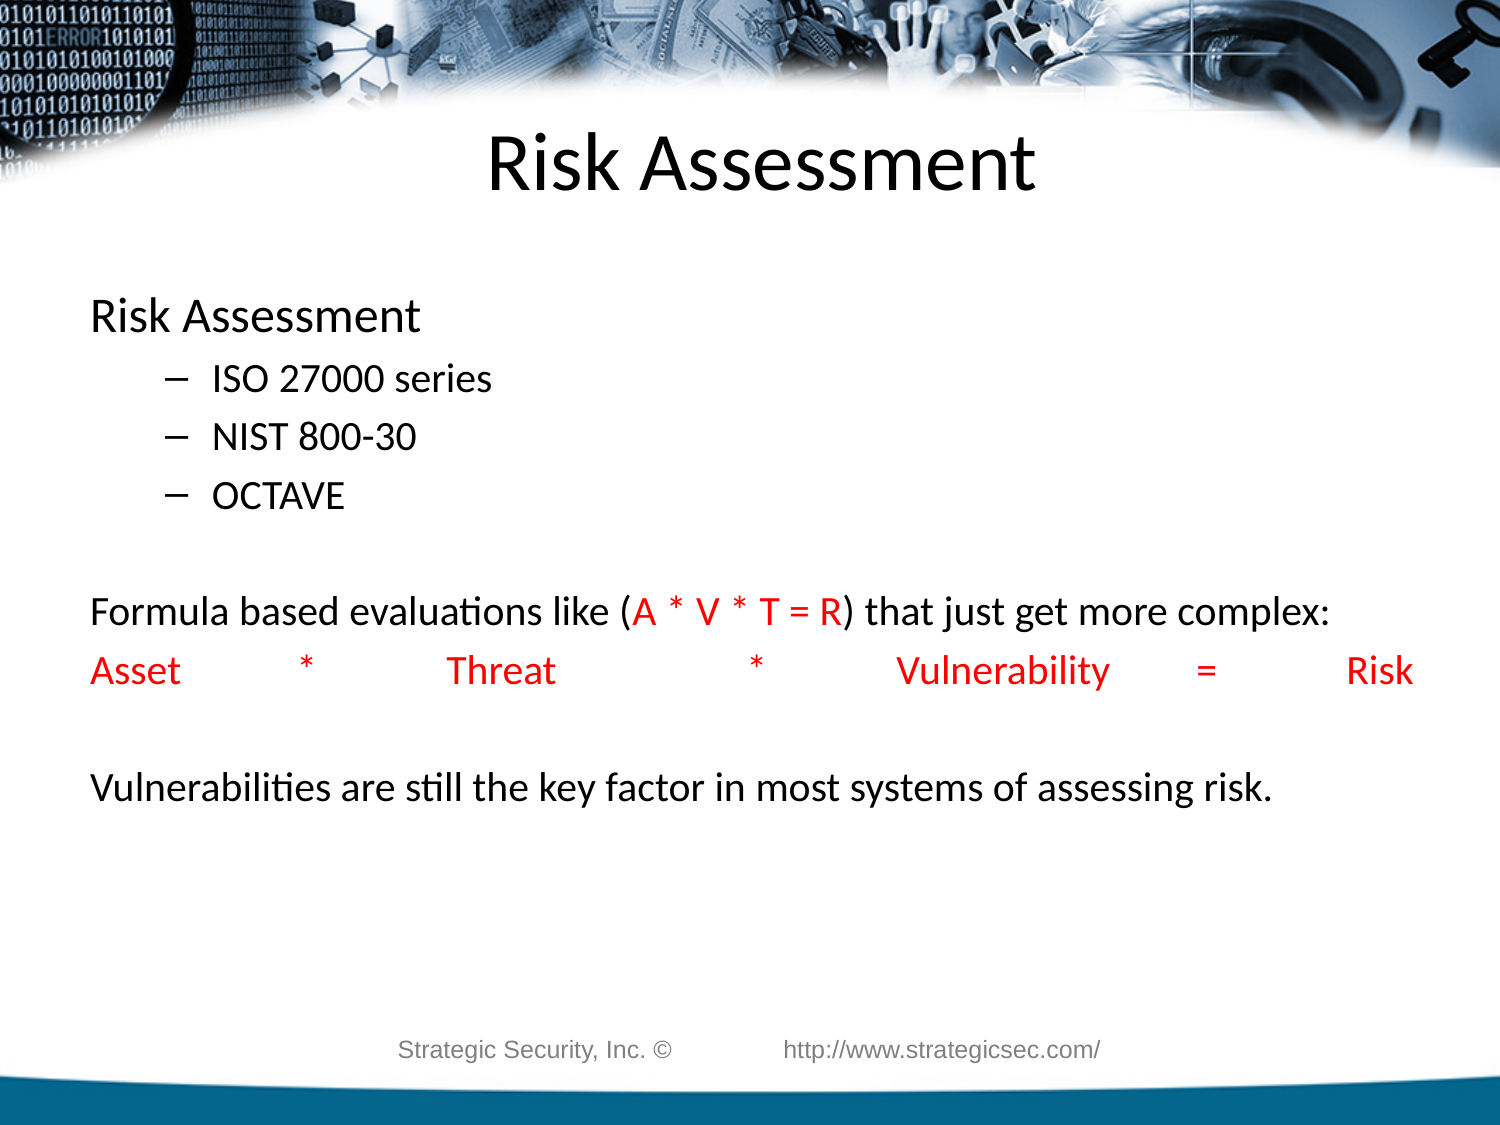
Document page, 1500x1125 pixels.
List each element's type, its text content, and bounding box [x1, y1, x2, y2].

picture [936, 1051, 943, 1057]
picture [0, 1048, 1500, 1093]
list Risk Assessment ISO 27000 series NIST 800-30 OCTAVE Formula based evaluations like (A * V * T = R) that just get more complex: Asset * Threat * Vulnerability = Risk Vulnerabilities are still the key factor in most systems of assessing risk. [75, 275, 1450, 1000]
picture [550, 1048, 556, 1057]
picture [815, 1048, 822, 1057]
title Risk Assessment [87, 99, 1438, 275]
picture [1061, 1048, 1069, 1057]
picture [0, 0, 1500, 236]
picture [432, 1051, 439, 1057]
